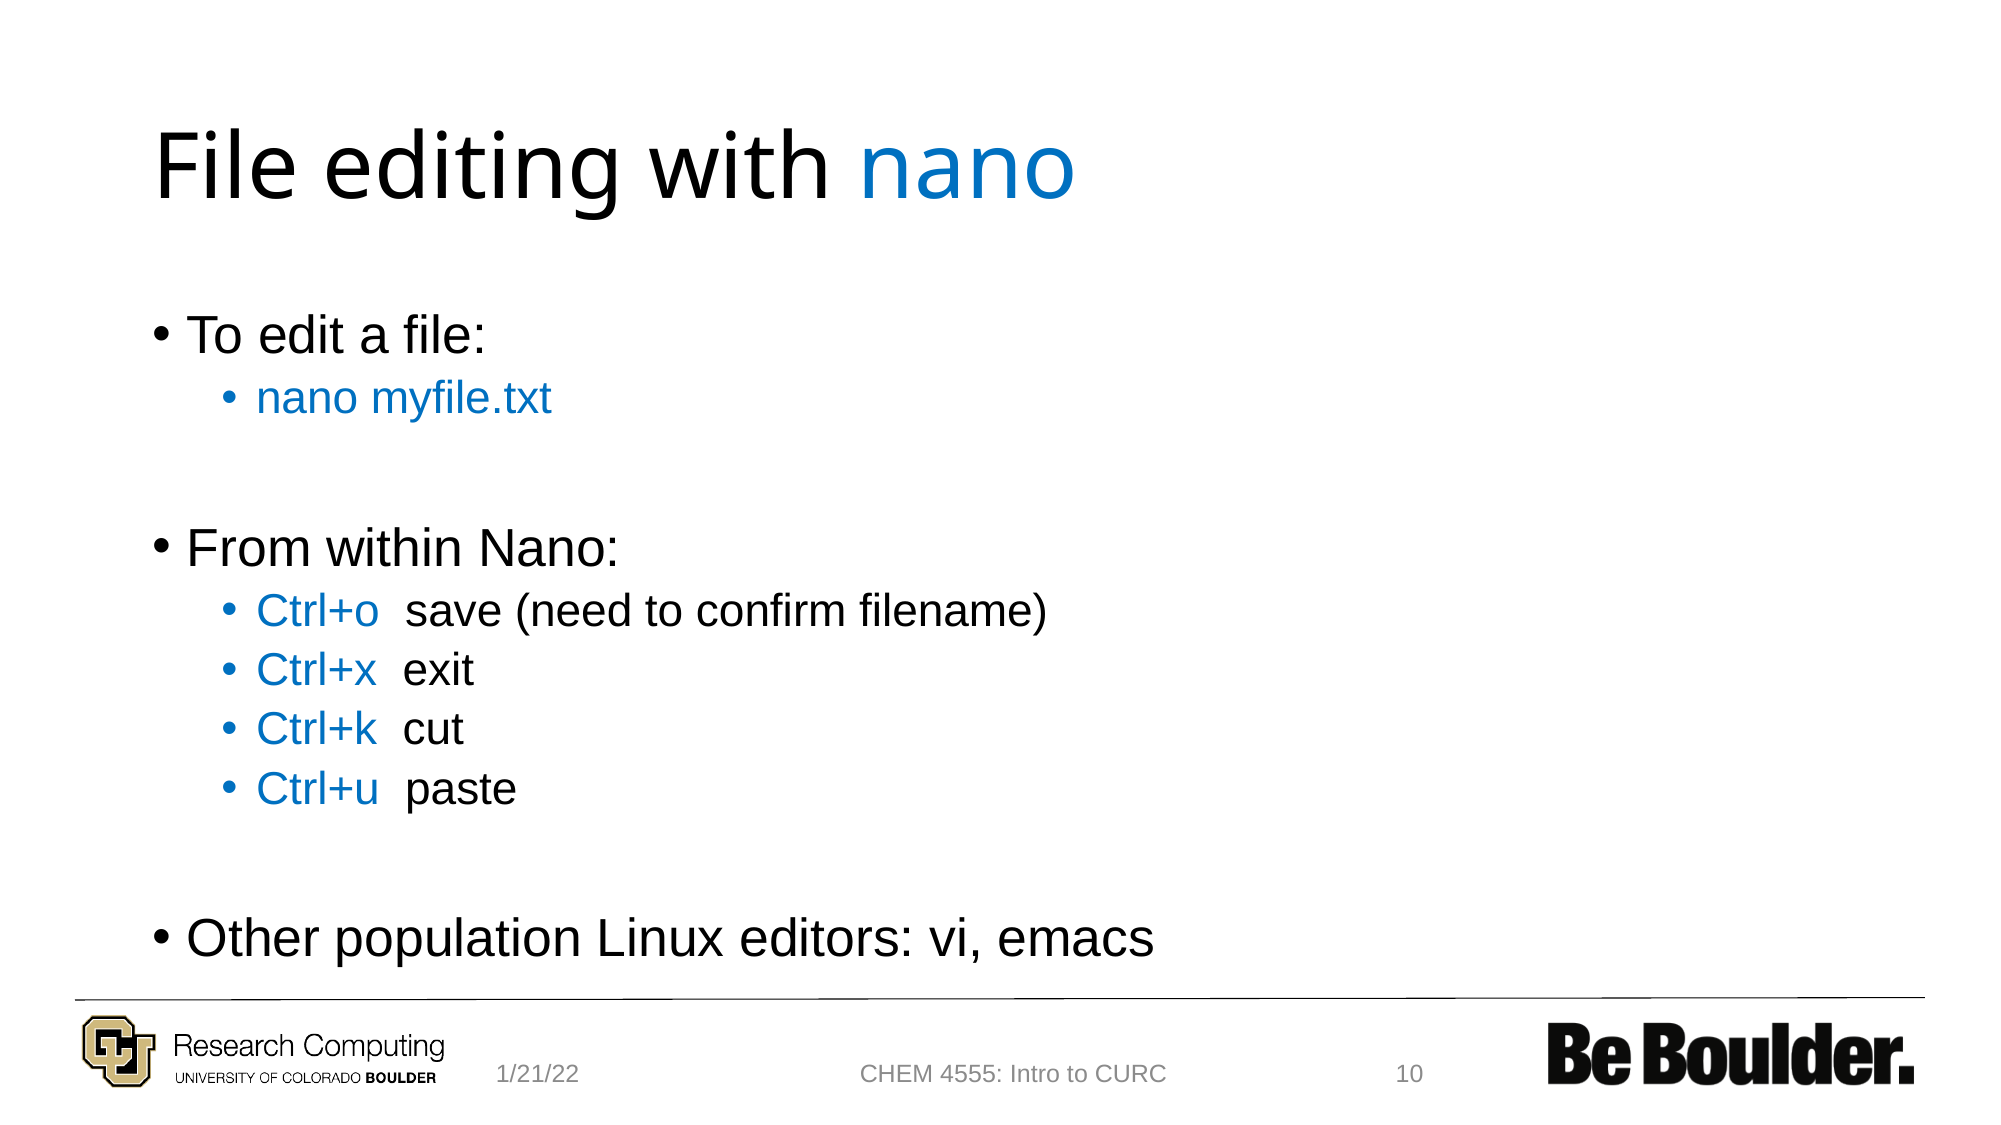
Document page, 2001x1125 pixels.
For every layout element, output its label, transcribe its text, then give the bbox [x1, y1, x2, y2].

picture [81, 1015, 444, 1088]
list To edit a file: nano myfile.txt From within Nano: Ctrl+o save (need to confirm filename) Ctrl+x exit Ctrl+k cut Ctrl+u paste Other population Linux editors: vi, emacs [137, 299, 1863, 983]
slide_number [480, 1042, 615, 1103]
picture [1524, 1015, 1938, 1088]
title File editing with nano [137, 59, 1863, 278]
slide_number 10 [1380, 1042, 1525, 1103]
footer CHEM 4555: Intro to CURC [676, 1042, 1352, 1103]
